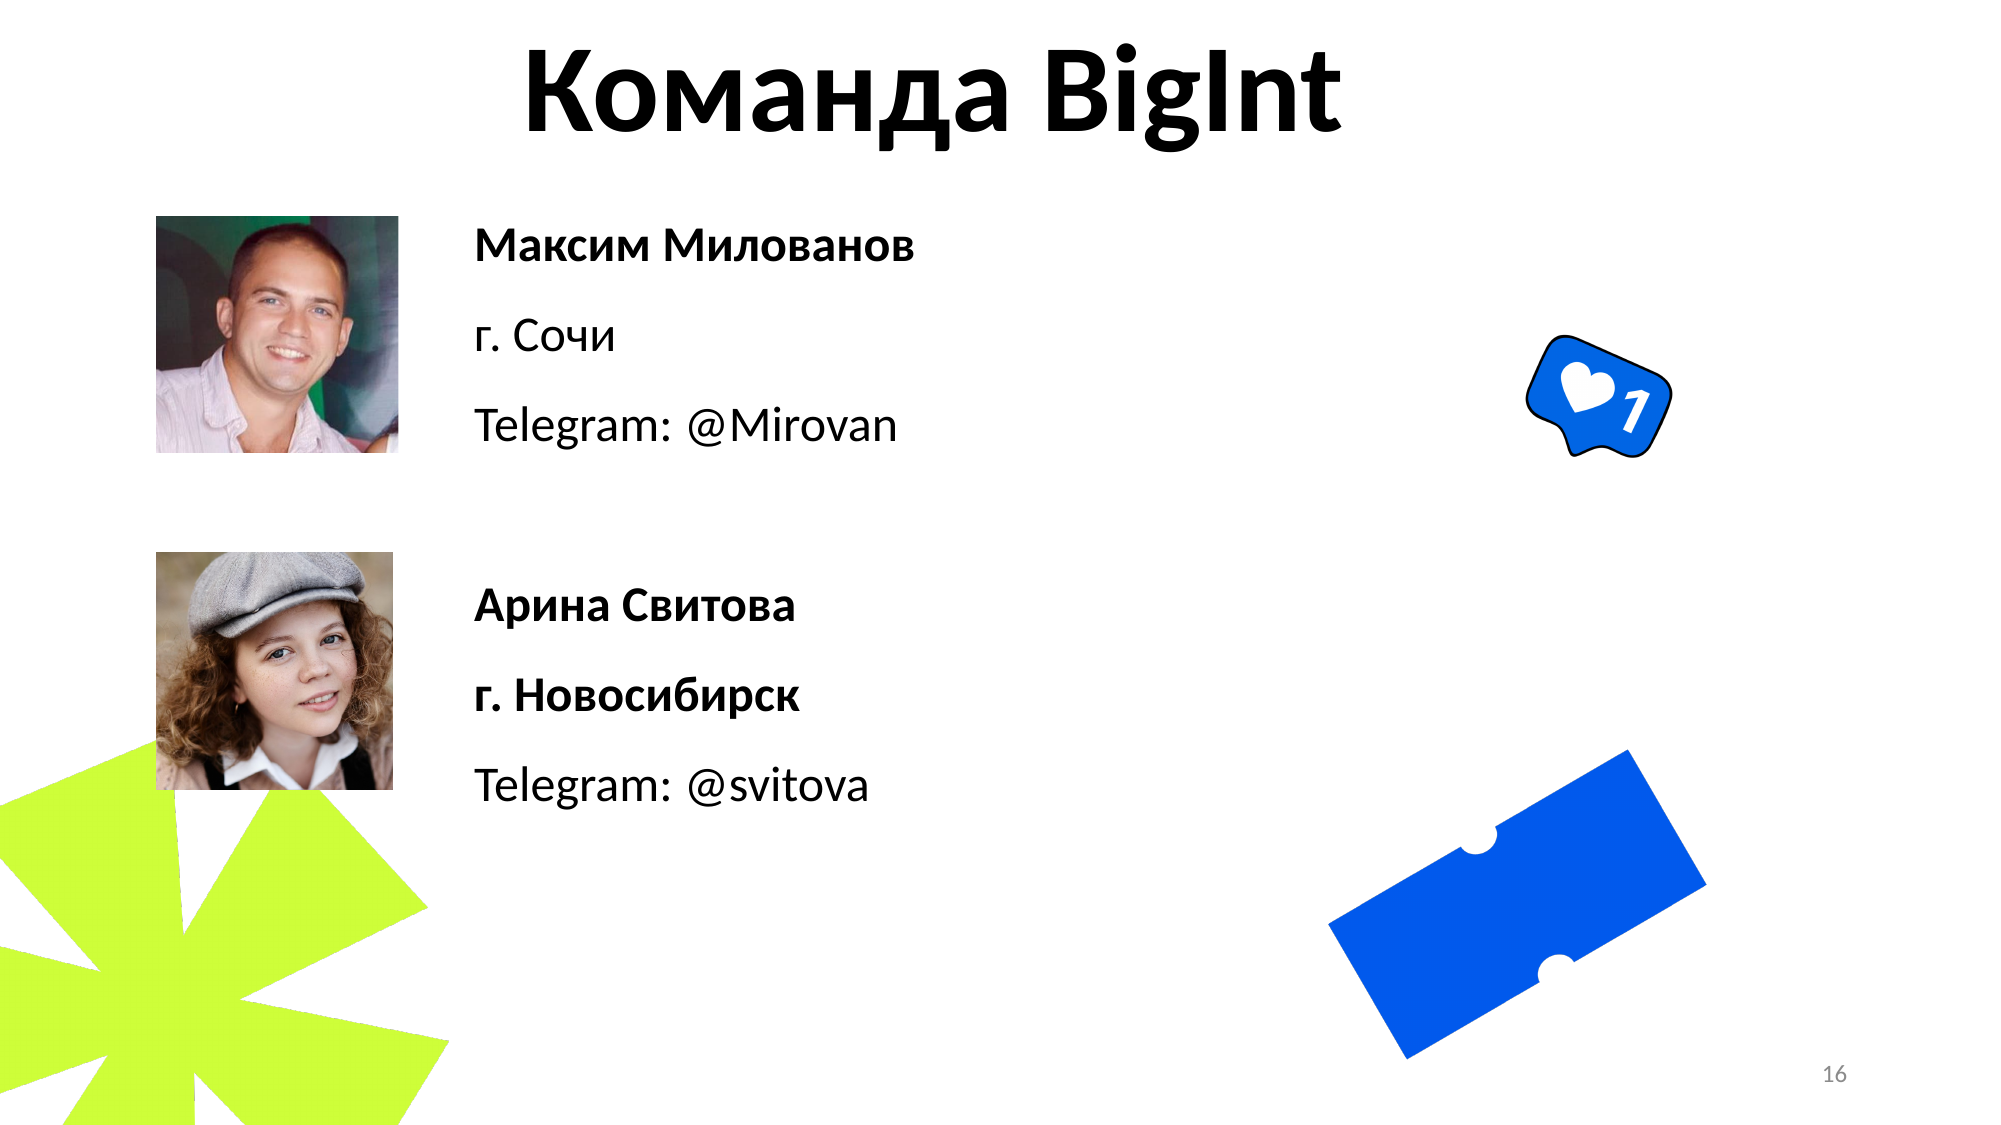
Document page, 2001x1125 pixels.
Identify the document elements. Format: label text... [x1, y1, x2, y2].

text_box Команда BigInt [509, 0, 1366, 165]
picture [156, 216, 399, 453]
text_box Максим Милованов г. Сочи Telegram: @Mirovan Арина Свитова г. Новосибирск Telegram: @svitova [459, 173, 1852, 819]
slide_number 16 [1412, 1042, 1863, 1103]
picture [0, 552, 449, 1125]
picture [1506, 325, 1683, 480]
picture [1312, 801, 1723, 1065]
